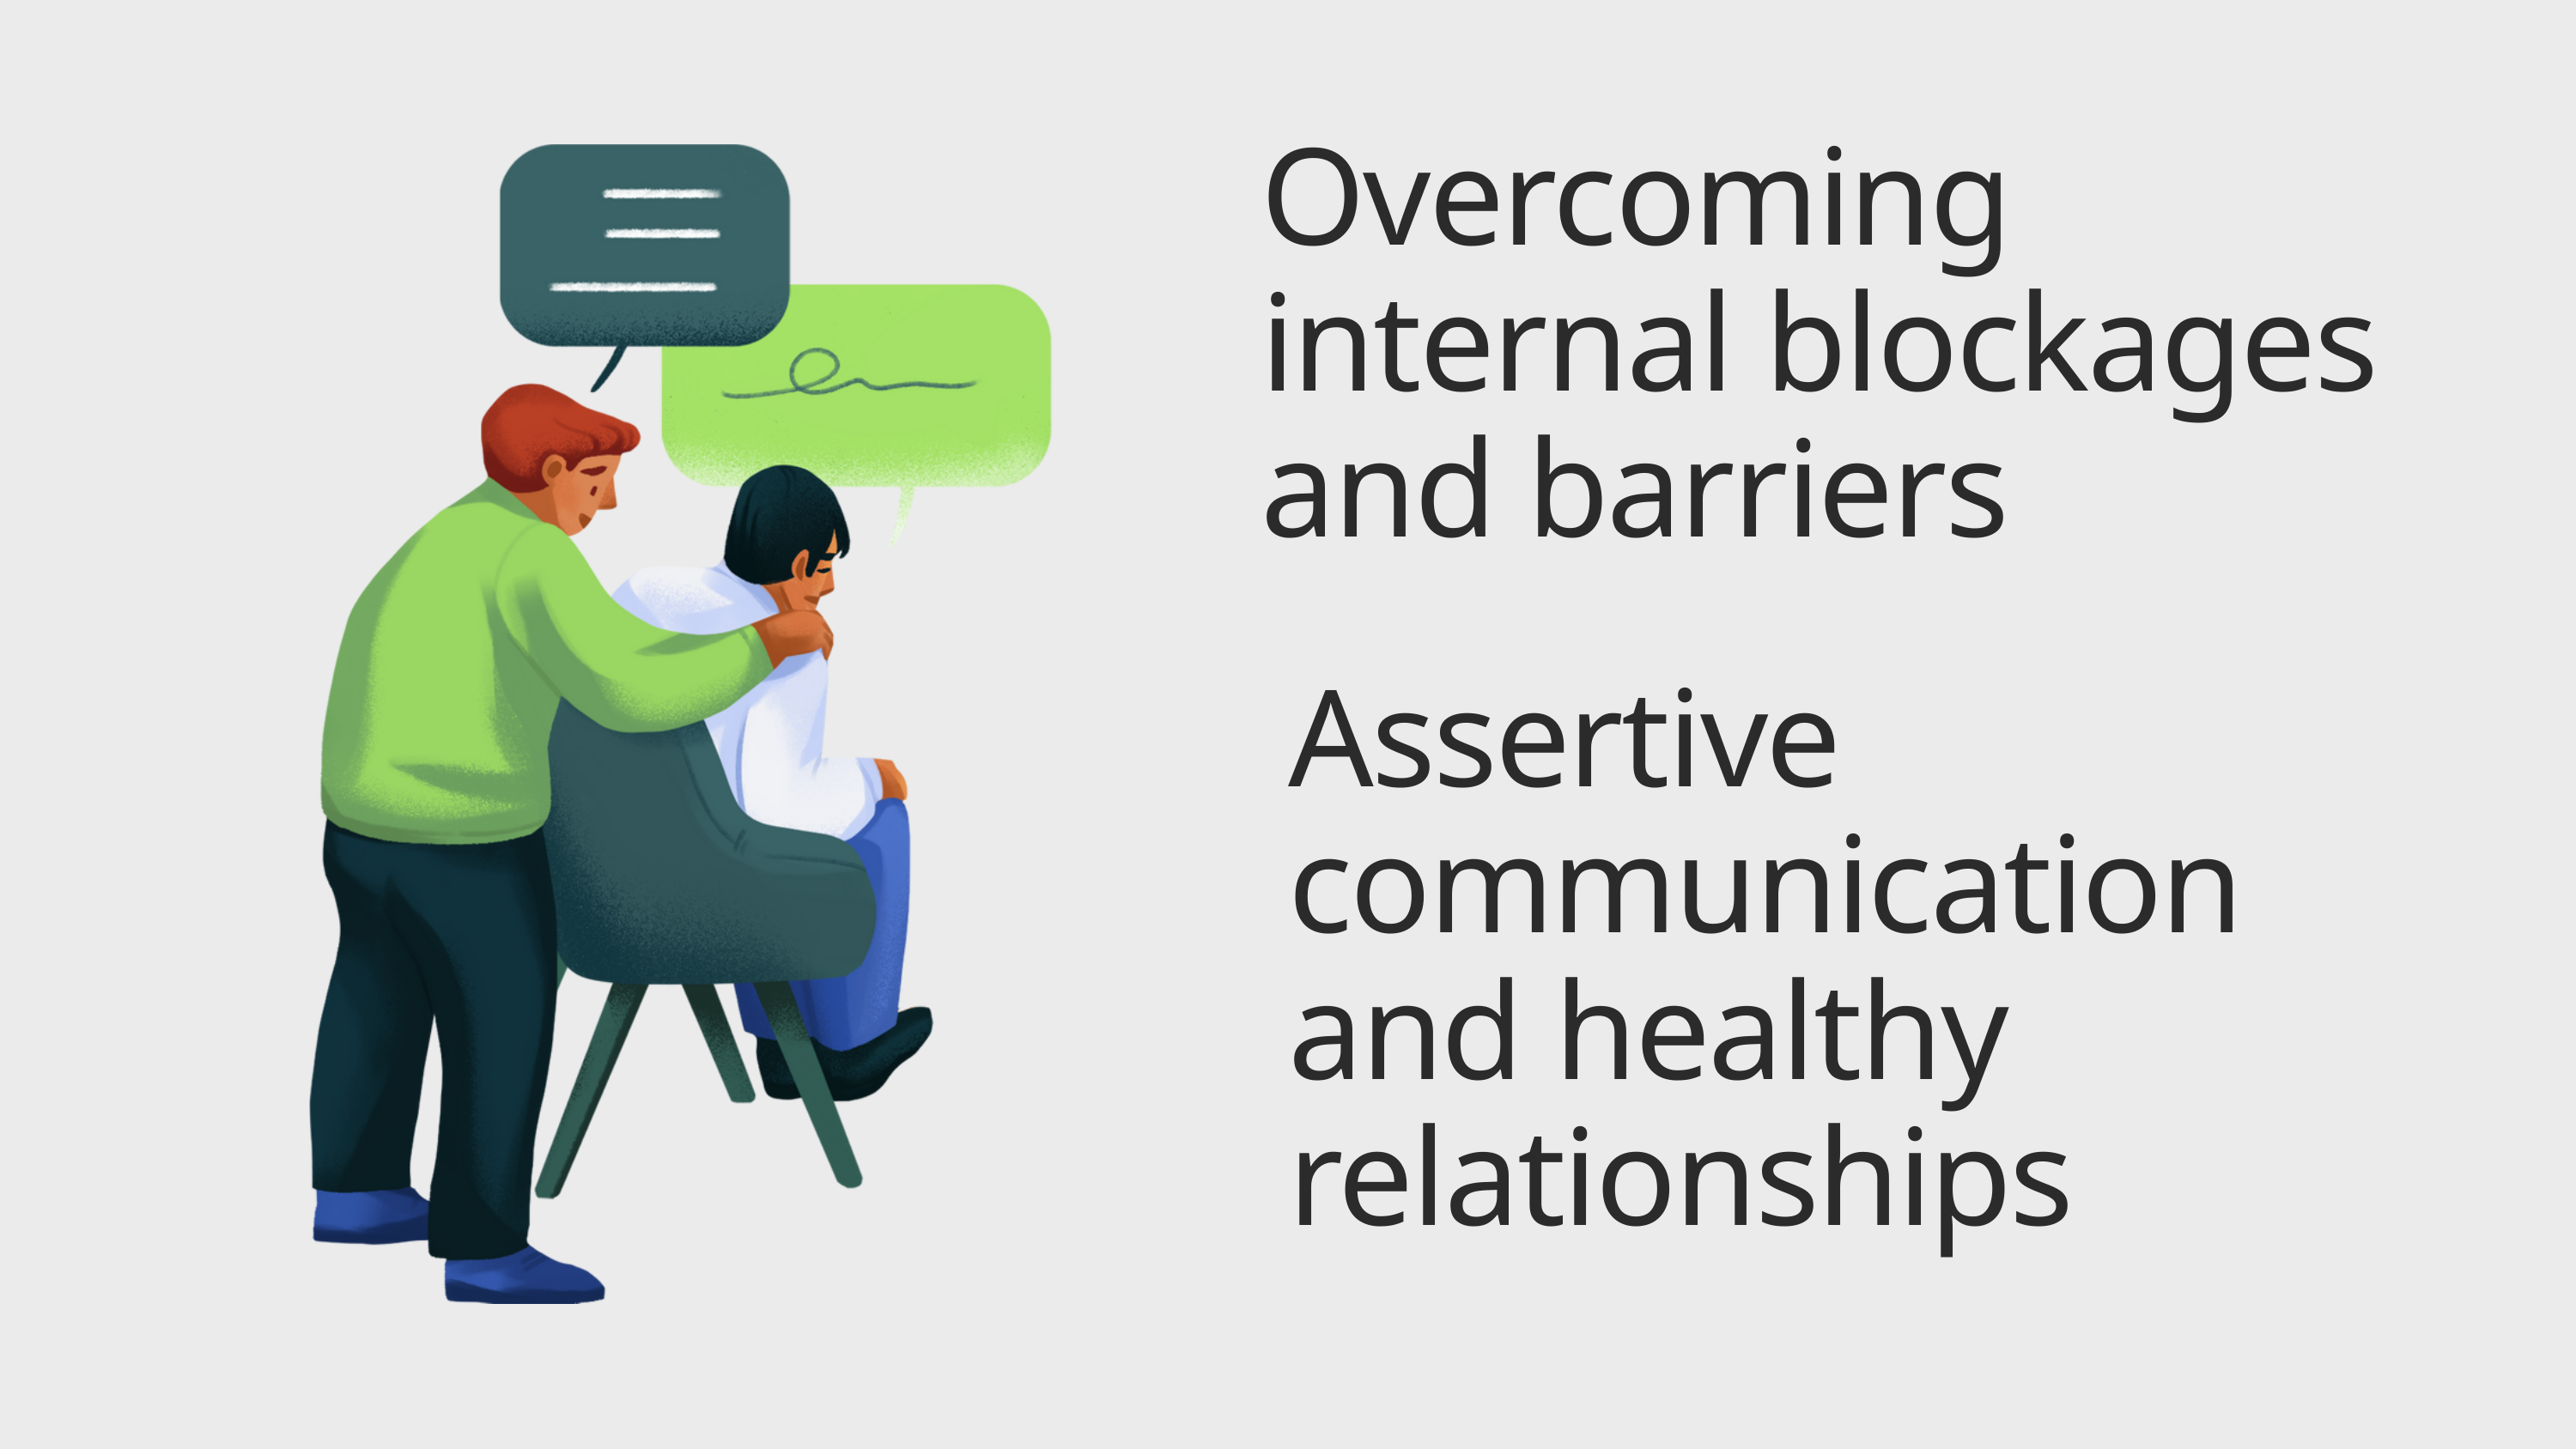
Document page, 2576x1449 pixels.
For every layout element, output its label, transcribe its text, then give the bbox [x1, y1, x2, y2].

text_box [309, 144, 1053, 1304]
text_box Overcoming internal blockages and barriers [1261, 124, 2382, 564]
text_box Assertive communication and healthy relationships [1287, 667, 2409, 1252]
